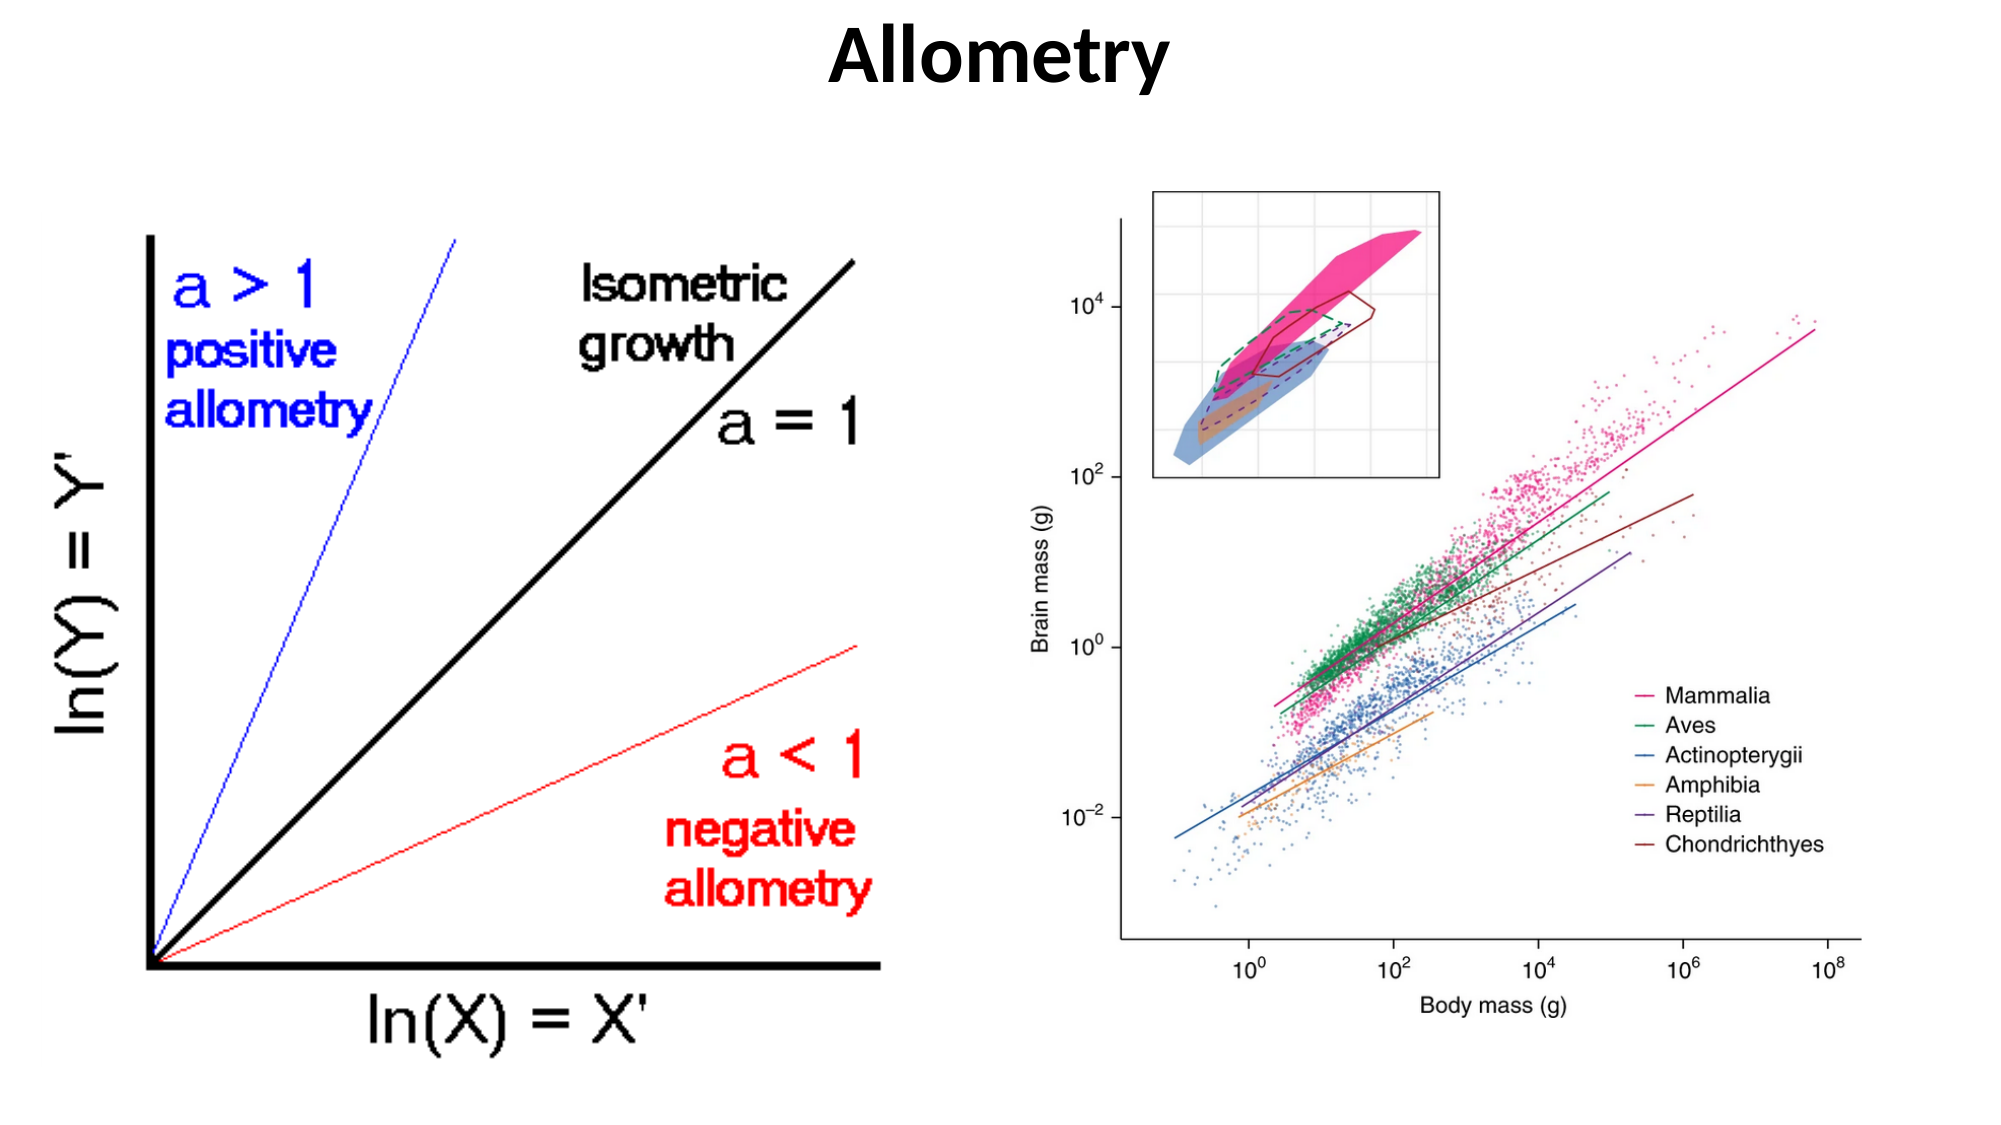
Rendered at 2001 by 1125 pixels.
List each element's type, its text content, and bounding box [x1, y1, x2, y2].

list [999, 181, 1891, 1024]
title Allometry [137, 0, 1863, 112]
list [40, 212, 894, 1067]
